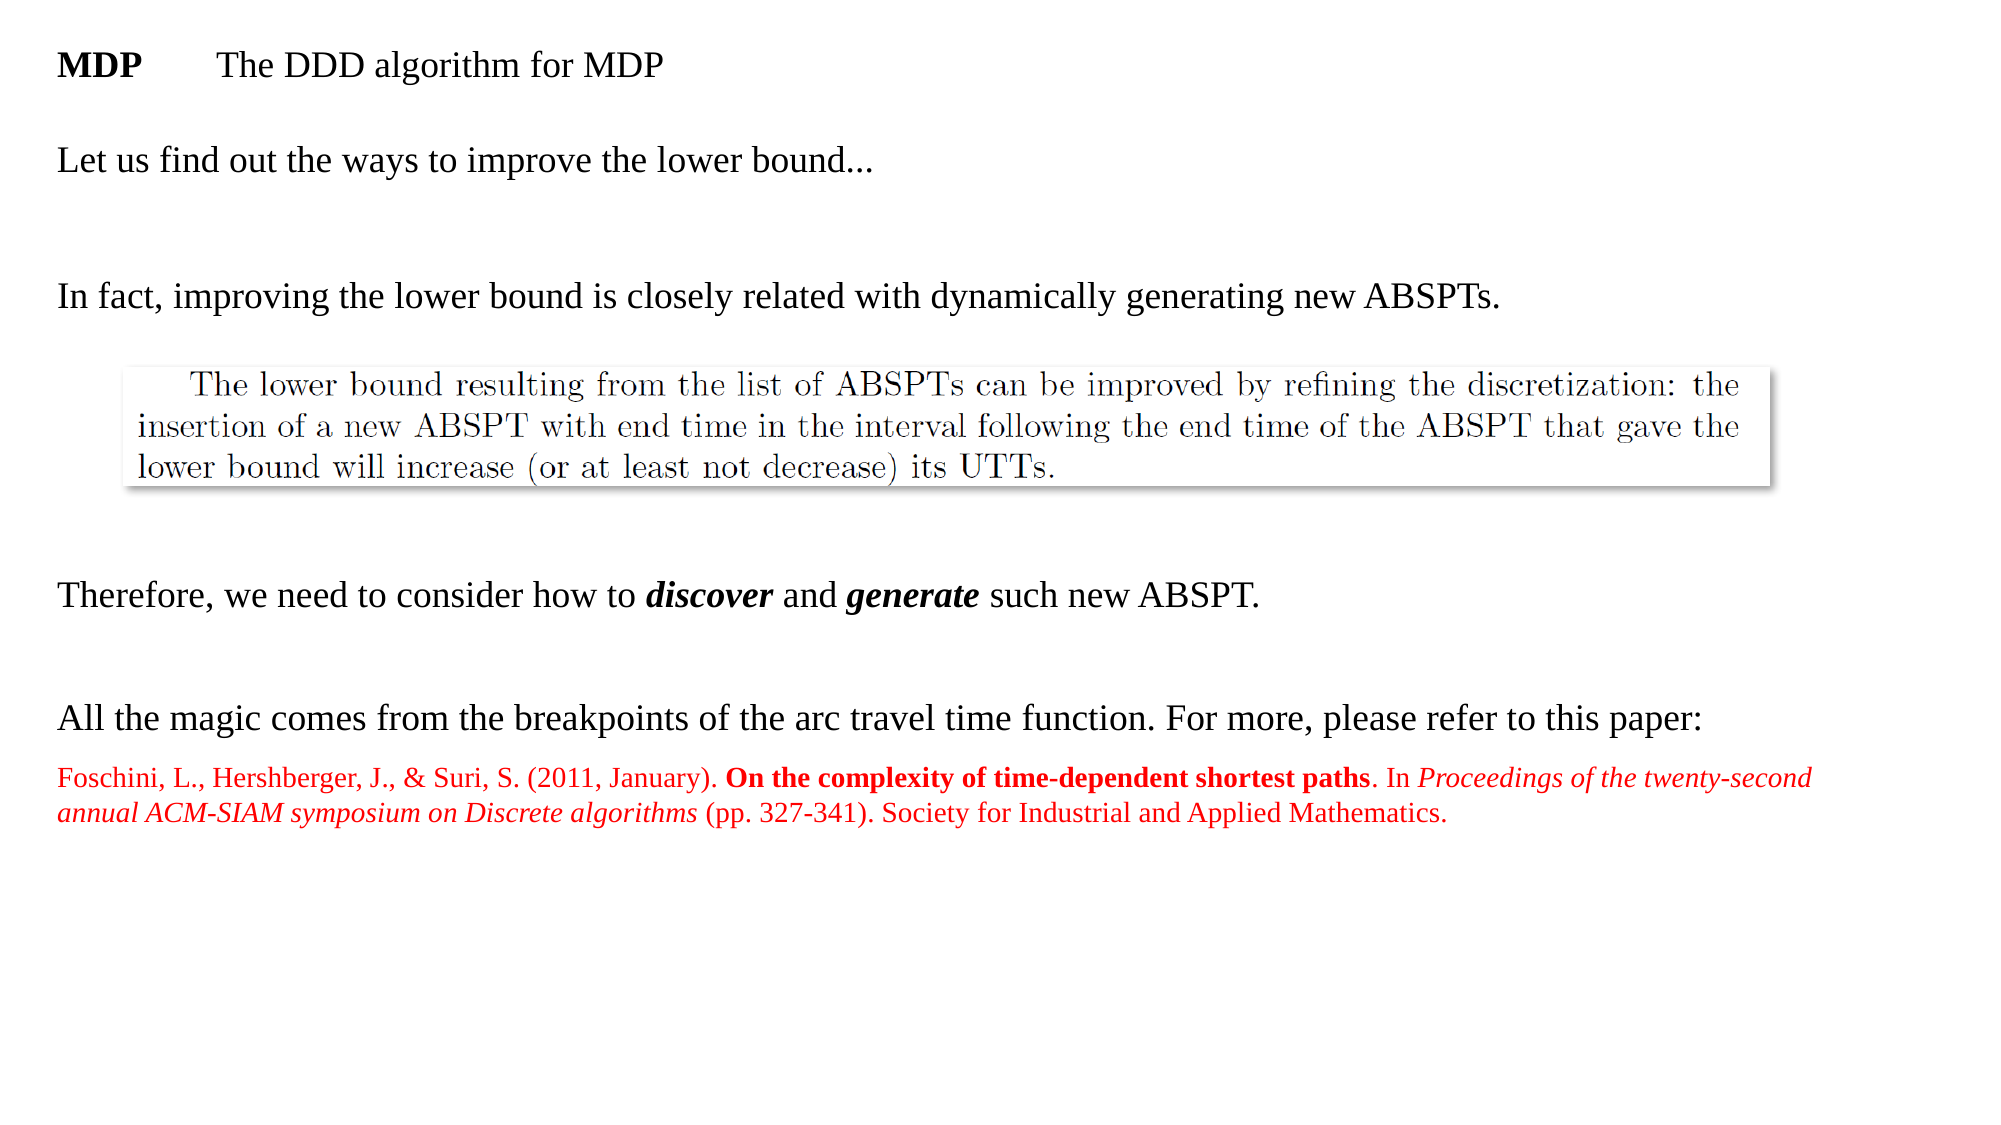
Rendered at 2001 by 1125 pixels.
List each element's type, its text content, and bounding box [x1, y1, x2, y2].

text_box In fact, improving the lower bound is closely related with dynamically generating new ABSPTs. [42, 263, 1623, 324]
text_box Let us find out the ways to improve the lower bound... [42, 127, 1013, 188]
text_box Foschini, L., Hershberger, J., & Suri, S. (2011, January). On the complexity of time-dependent shortest paths. In Proceedings of the twenty-second annual ACM-SIAM symposium on Discrete algorithms (pp. 327-341). Society for Industrial and Applied Mathematics. [42, 750, 1905, 836]
text_box The DDD algorithm for MDP [201, 32, 710, 93]
picture [123, 367, 1770, 486]
text_box Therefore, we need to consider how to discover and generate such new ABSPT. [42, 562, 1288, 623]
text_box All the magic comes from the breakpoints of the arc travel time function. For more, please refer to this paper: [42, 685, 1730, 746]
text_box MDP [42, 32, 159, 93]
